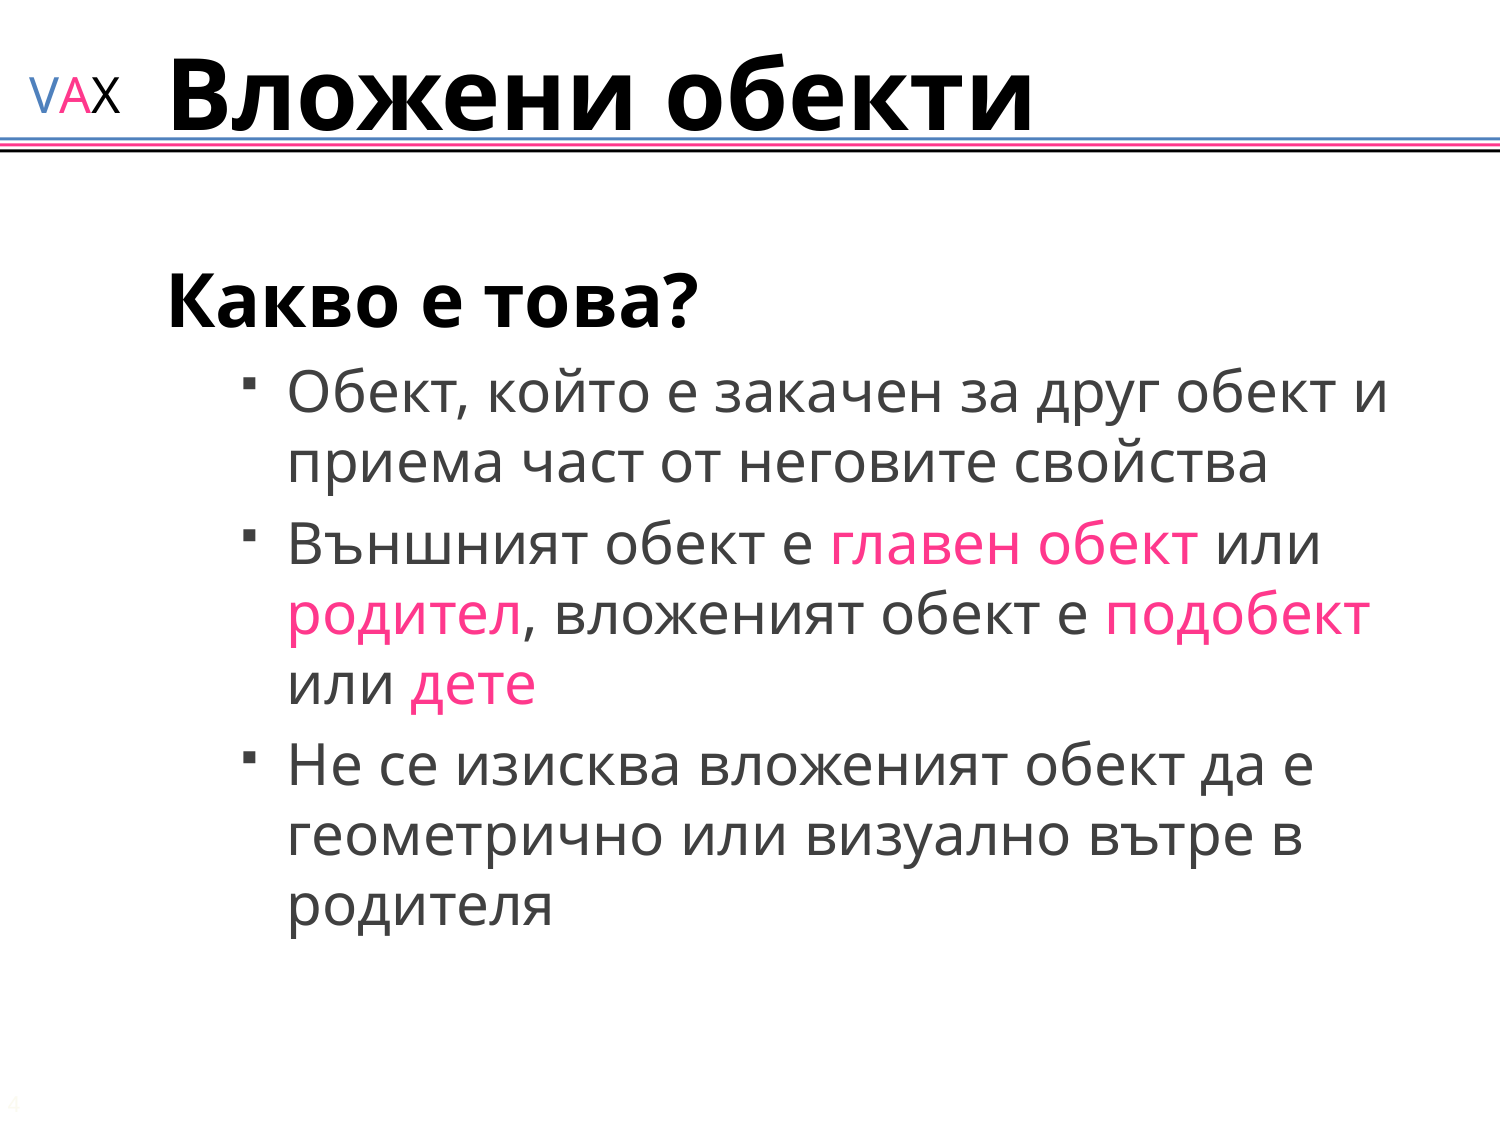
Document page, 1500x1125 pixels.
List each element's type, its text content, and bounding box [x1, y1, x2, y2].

list Какво е това? Обект, който е закачен за друг обект и приема част от неговите свойства Външният обект е главен обект или родител, вложеният обект е подобект или дете Не се изисква вложеният обект да е геометрично или визуално вътре в родителя [150, 200, 1488, 1113]
title Вложени обекти [0, 37, 1500, 144]
